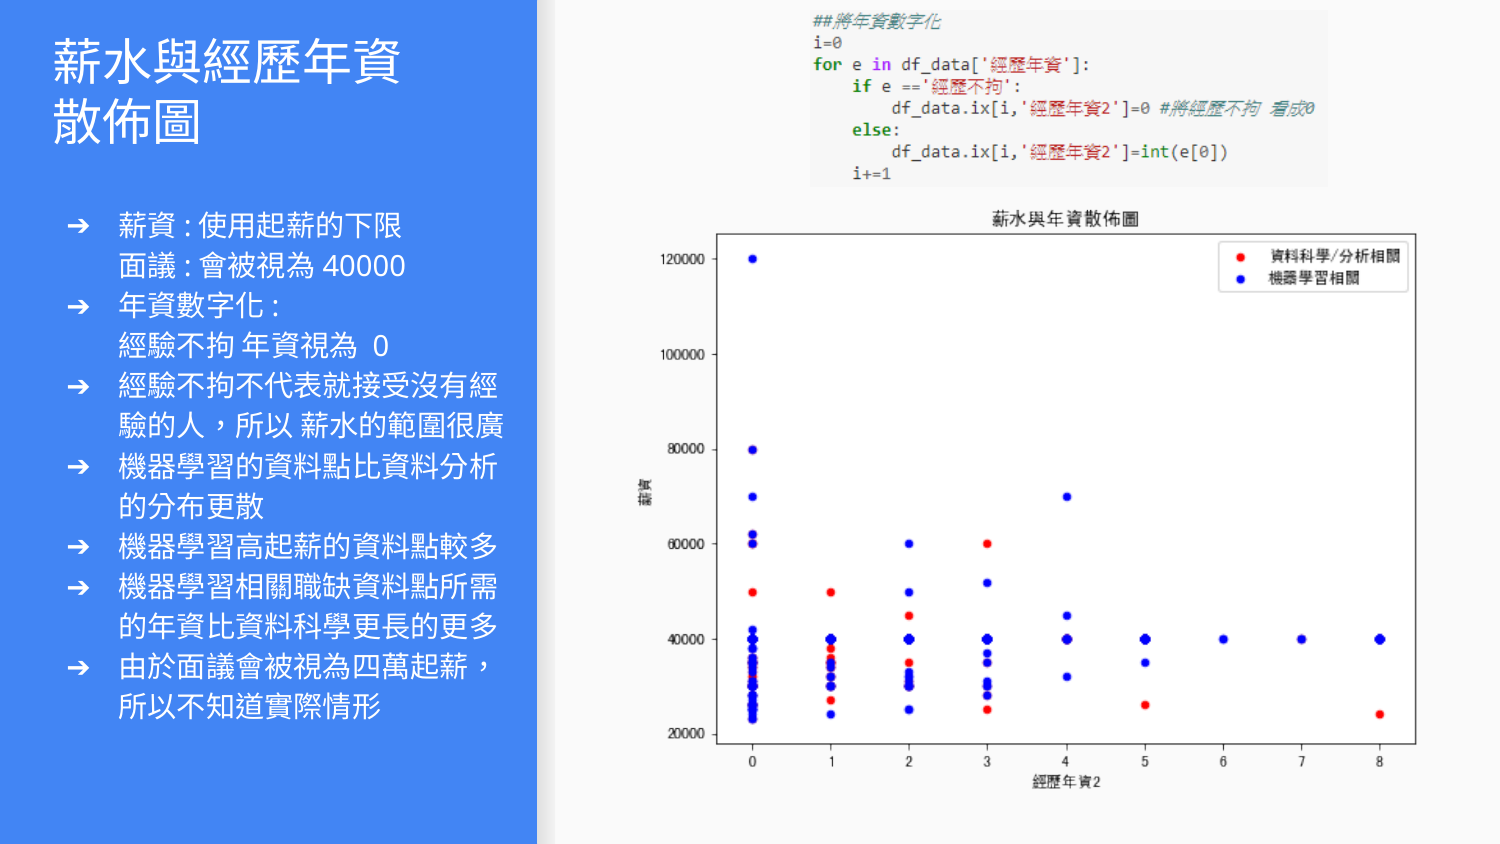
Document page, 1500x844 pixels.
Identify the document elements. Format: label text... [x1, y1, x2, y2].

list 薪資:使用起薪的下限 面議:會被視為40000 年資數字化: 經驗不拘 年資視為 0 經驗不拘不代表就接受沒有經驗的人，所以 薪水的範圍很廣 機器學習的資料點比資料分析的分布更散 機器學習高起薪的資料點較多 機器學習相關職缺資料點所需的年資比資料科學更長的更多 由於面議會被視為四萬起薪，所以不知道實際情形 [28, 186, 531, 706]
picture [809, 10, 1328, 187]
title 薪水與經歷年資 散佈圖 [37, 8, 522, 166]
picture [626, 199, 1431, 801]
